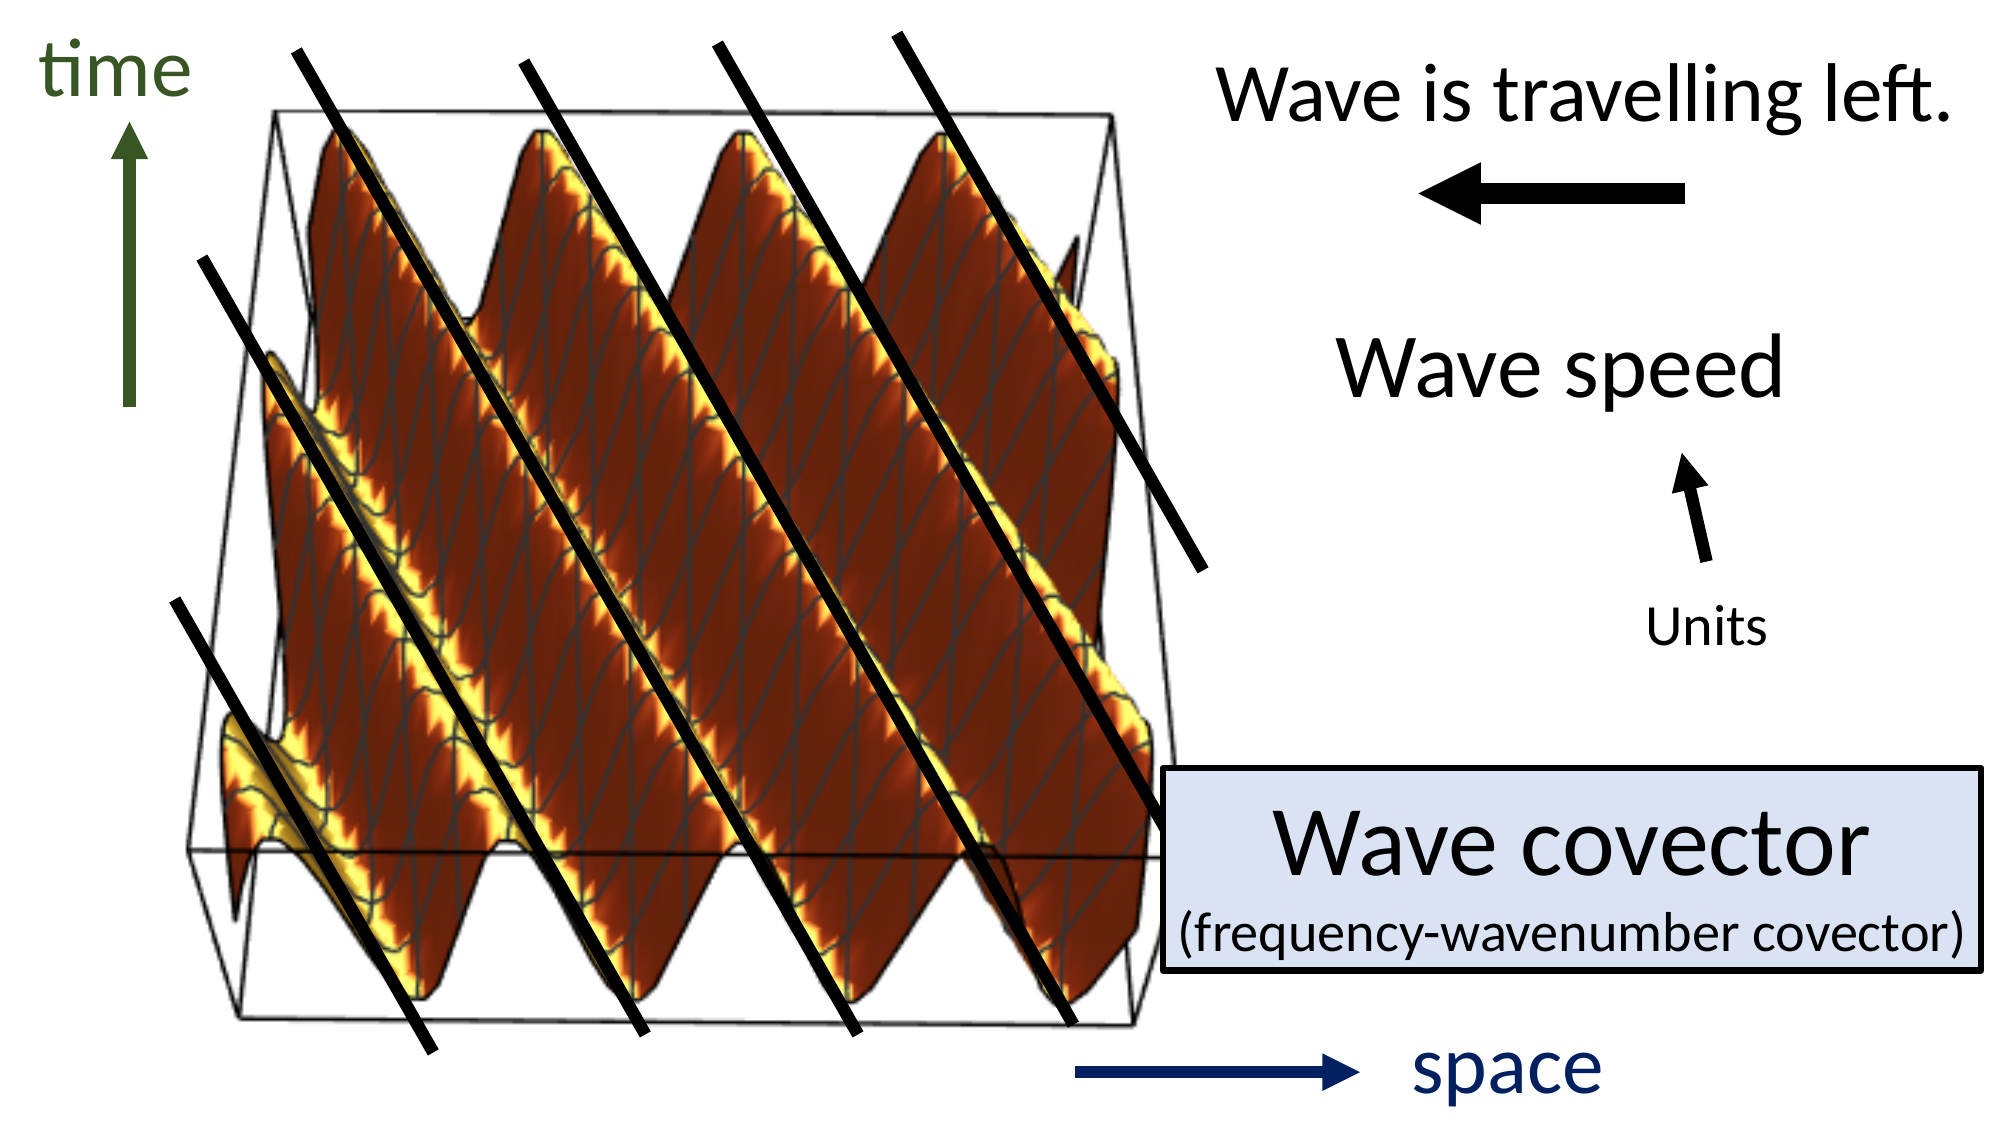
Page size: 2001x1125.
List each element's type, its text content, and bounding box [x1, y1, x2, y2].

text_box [1195, 30, 1976, 194]
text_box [1449, 452, 1978, 701]
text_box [174, 33, 1218, 1053]
text_box Wave covector (frequency-wavenumber covector) [1219, 768, 1982, 971]
